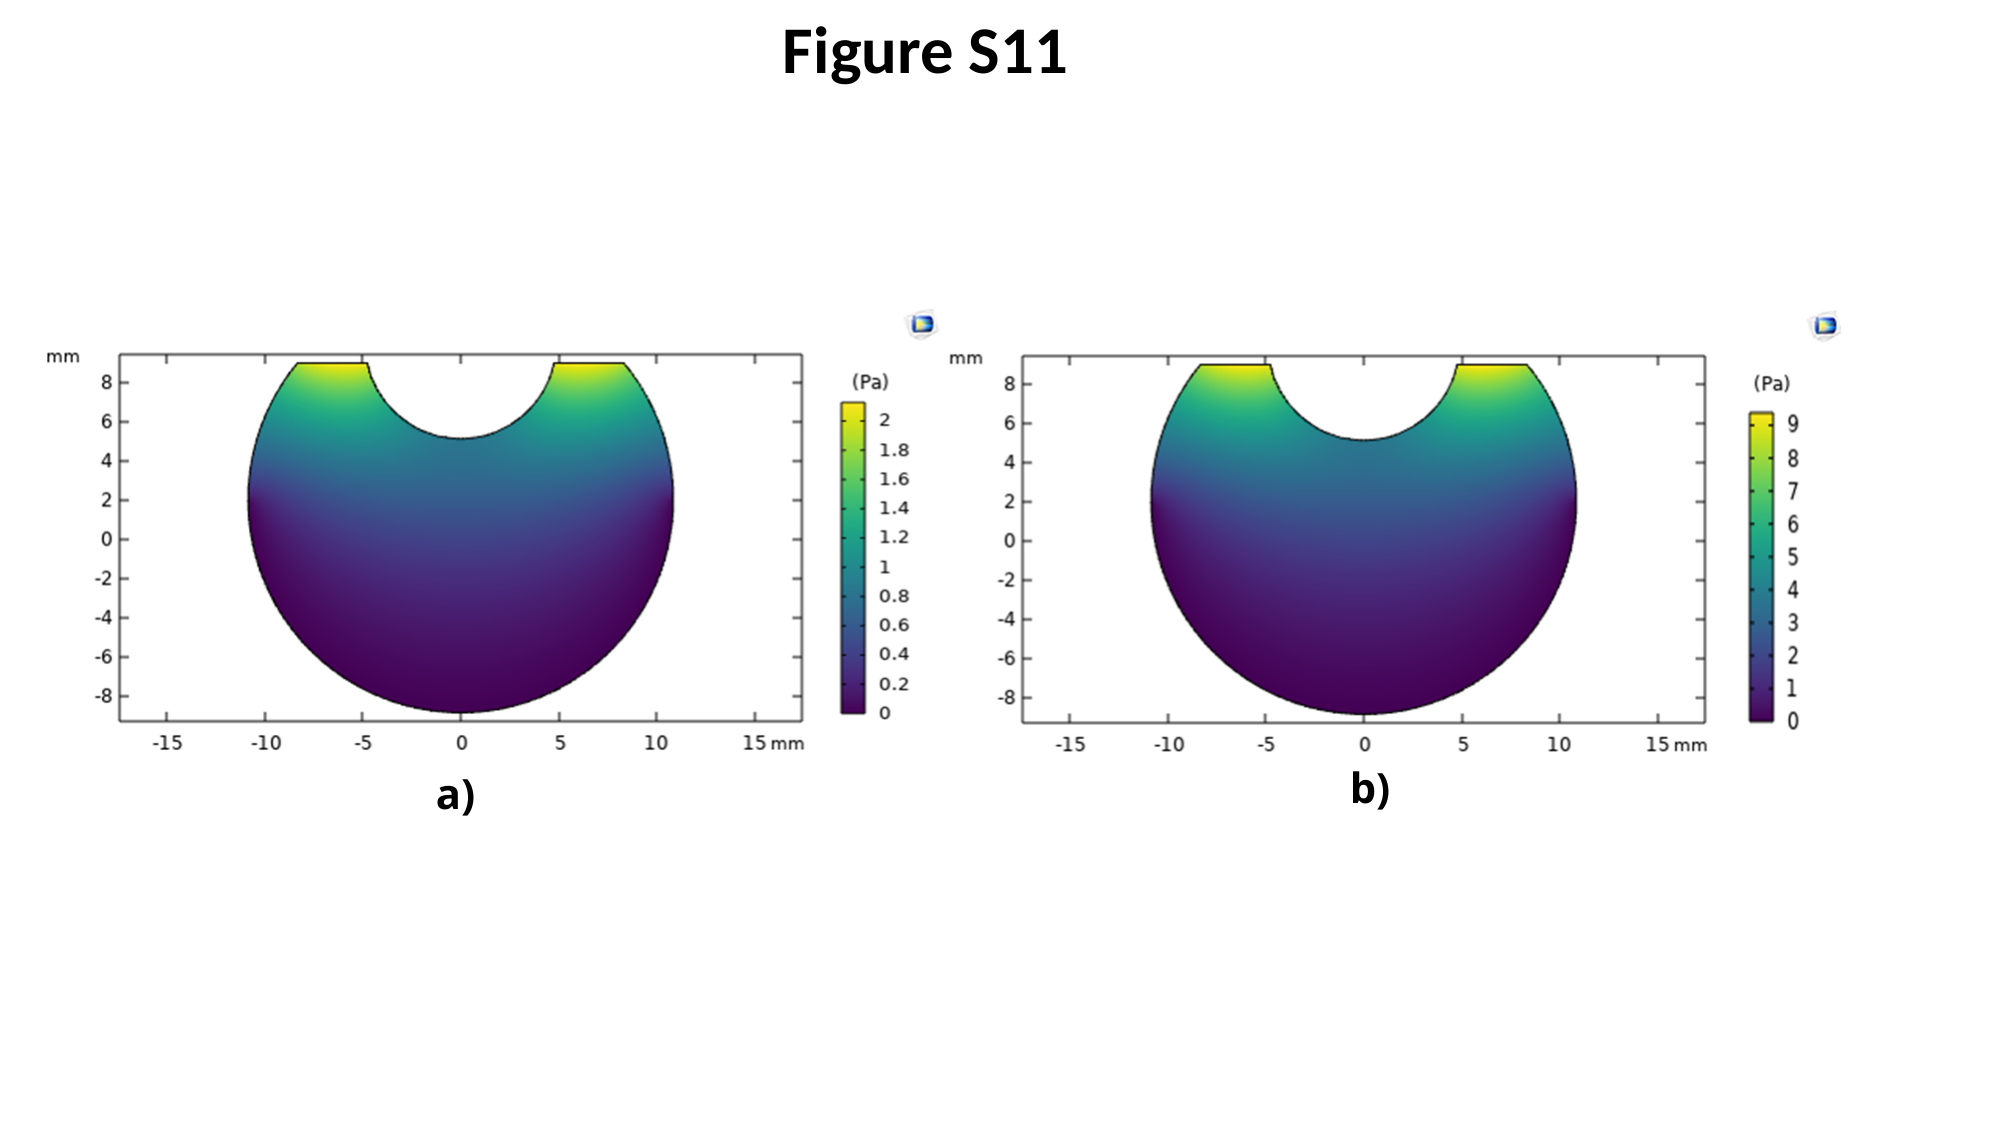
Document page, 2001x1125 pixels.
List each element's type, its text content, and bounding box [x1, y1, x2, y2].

picture [45, 308, 1841, 760]
text_box b) [1334, 760, 1406, 820]
text_box a) [421, 760, 491, 825]
text_box Figure S11 [768, 0, 1091, 95]
